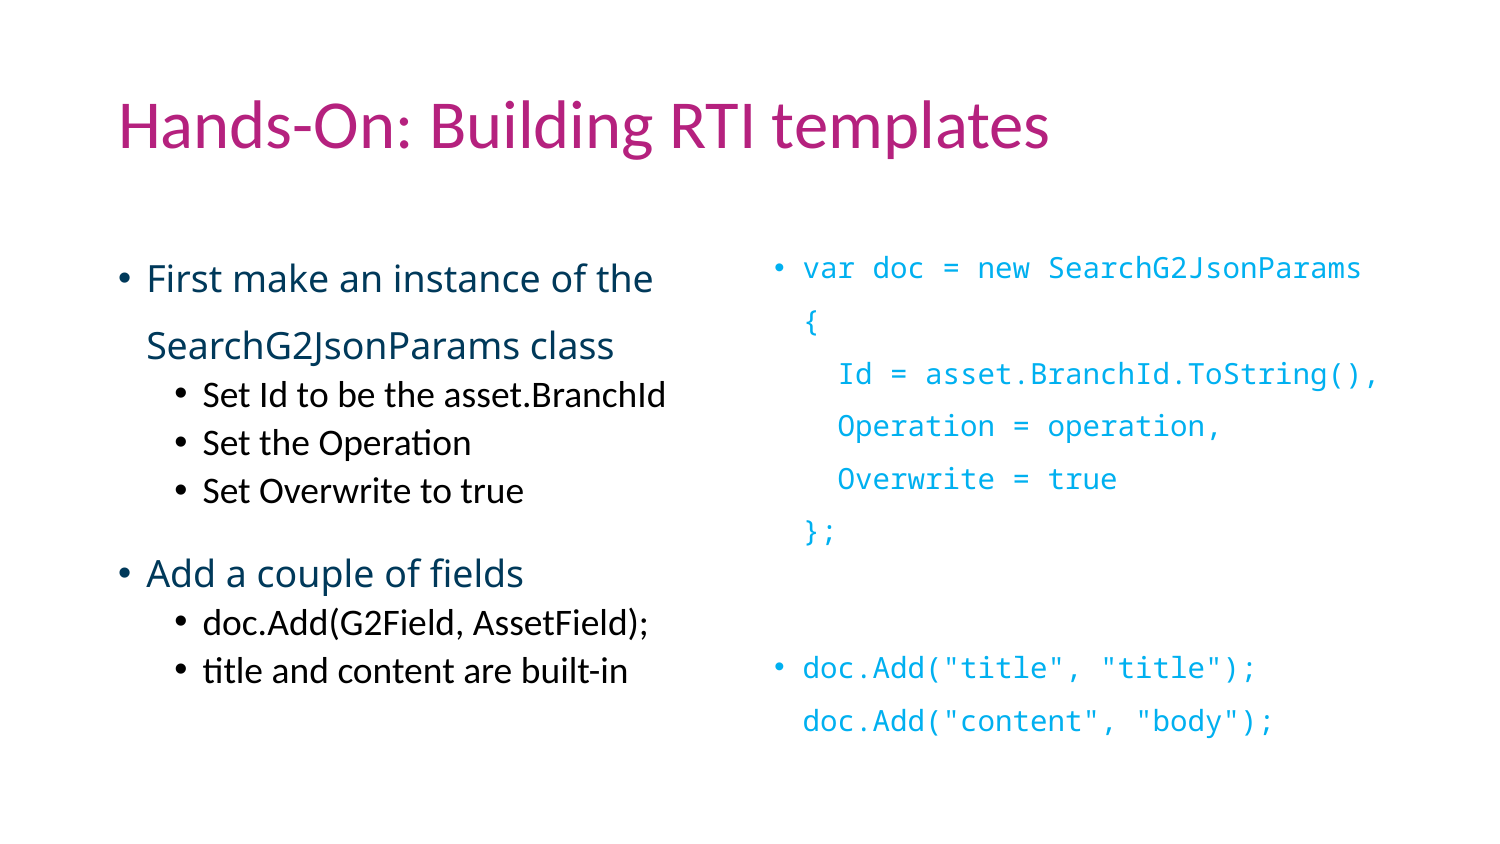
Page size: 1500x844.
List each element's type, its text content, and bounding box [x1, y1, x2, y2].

title Hands-On: Building RTI templates [103, 44, 1397, 208]
list var doc = new SearchG2JsonParams { Id = asset.BranchId.ToString(), Operation = operation, Overwrite = true }; doc.Add("title", "title"); doc.Add("content", "body"); [759, 224, 1397, 760]
list First make an instance of the SearchG2JsonParams class Set Id to be the asset.BranchId Set the Operation Set Overwrite to true Add a couple of fields doc.Add(G2Field, AssetField); title and content are built-in [103, 224, 741, 760]
